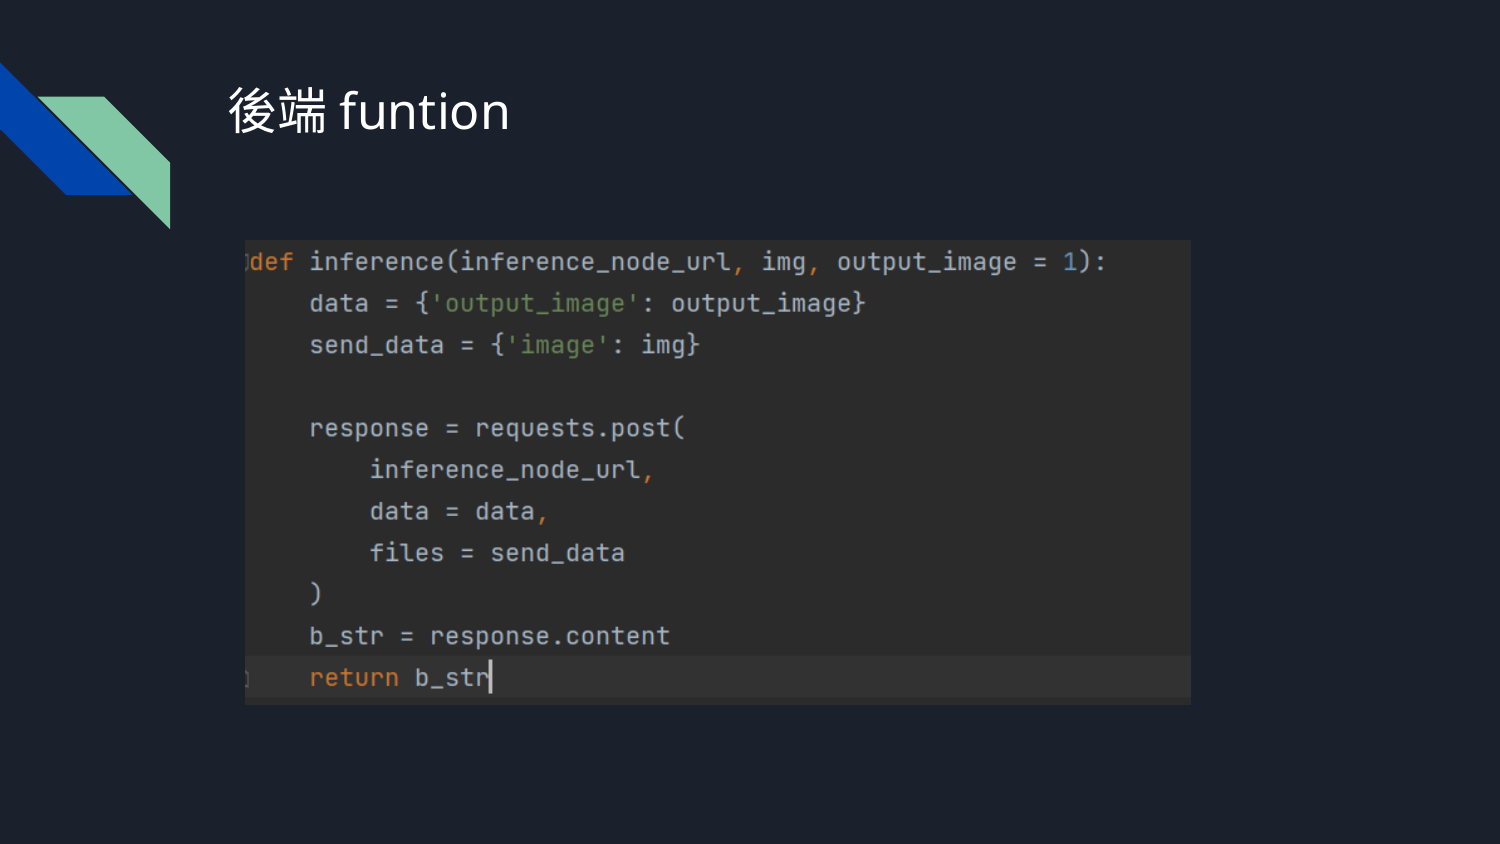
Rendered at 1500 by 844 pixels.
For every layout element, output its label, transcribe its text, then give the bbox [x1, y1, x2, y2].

picture [245, 240, 1192, 705]
title 後端funtion [212, 64, 1368, 215]
